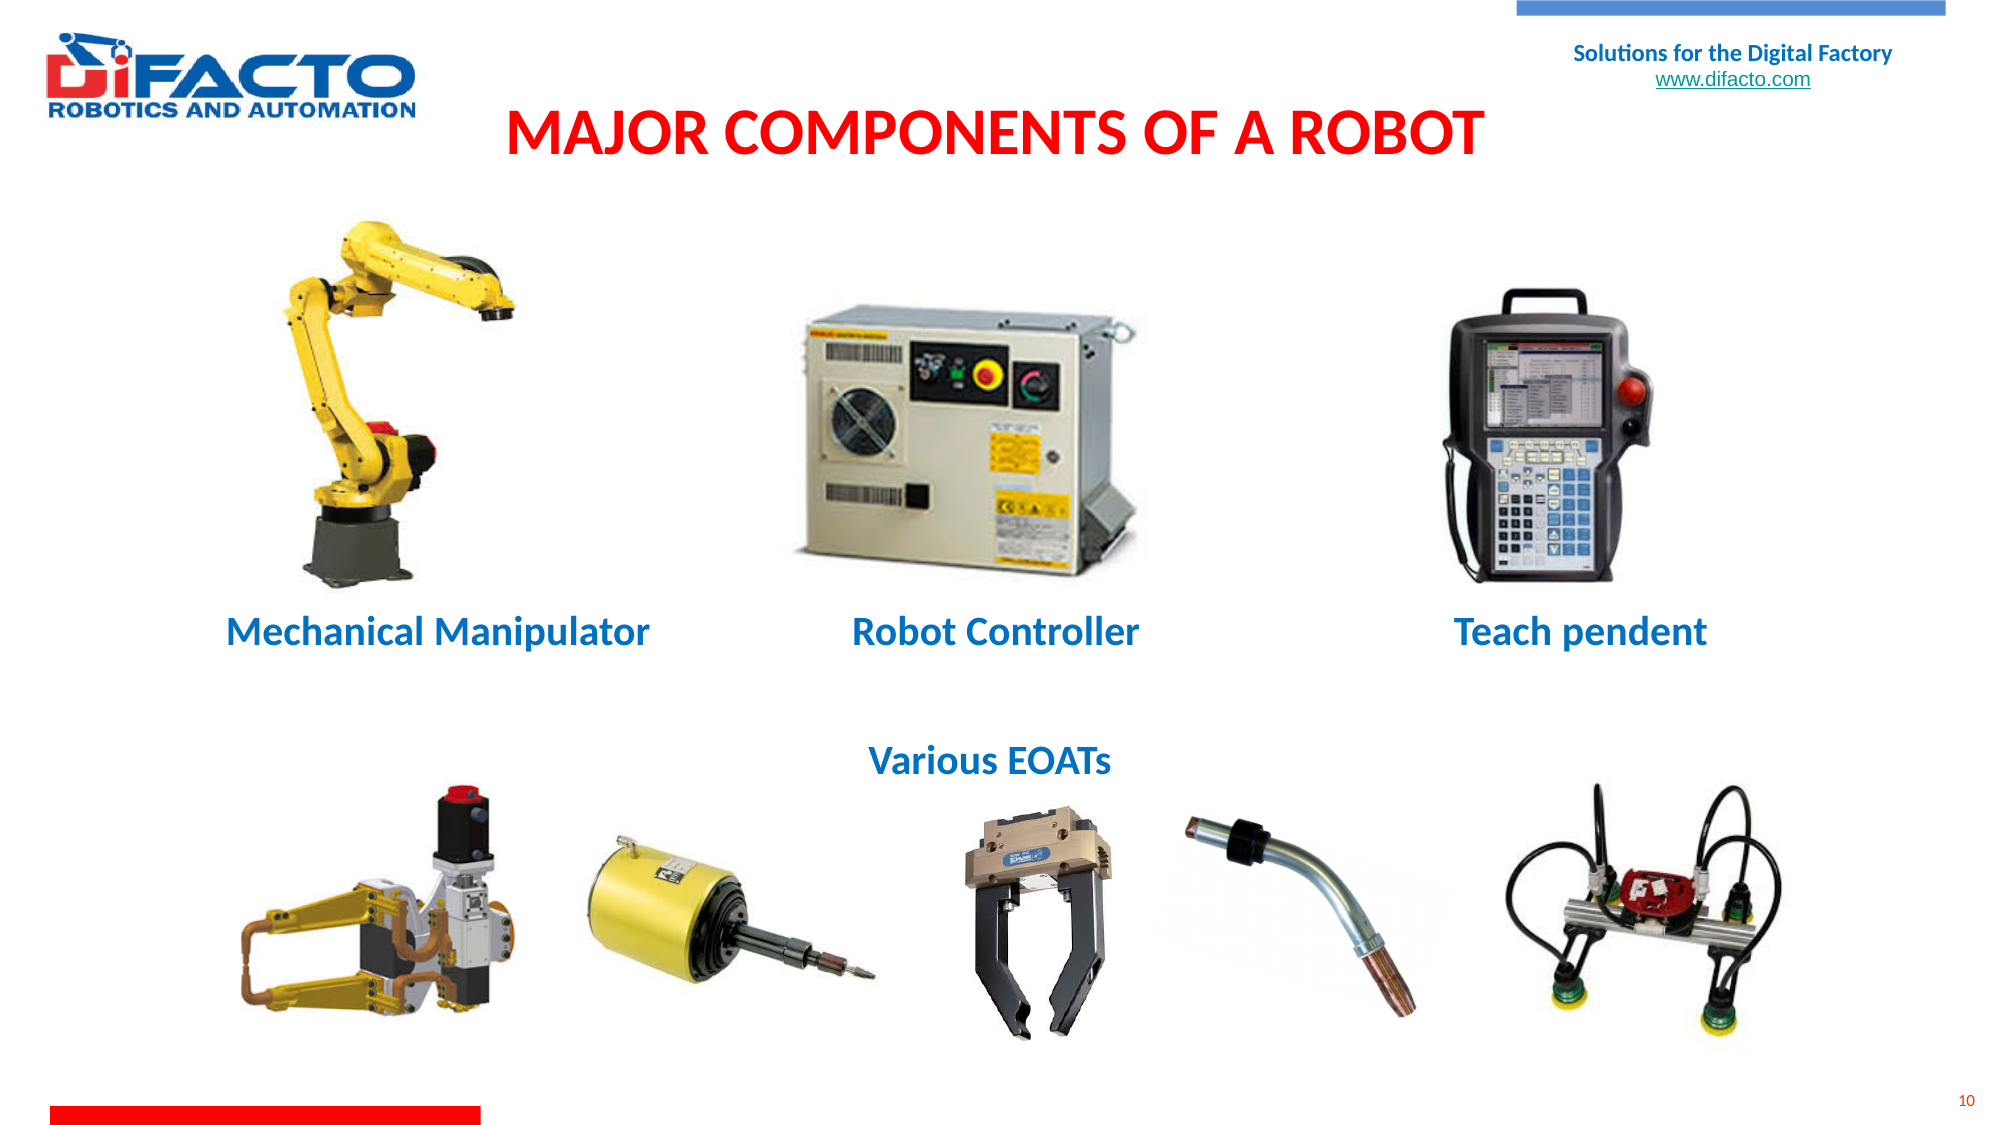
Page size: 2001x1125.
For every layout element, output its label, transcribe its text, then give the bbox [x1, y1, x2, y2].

picture [778, 277, 1175, 609]
picture [1146, 802, 1456, 1024]
picture [240, 781, 519, 1023]
picture [1440, 283, 1656, 585]
text_box Mechanical Manipulator [211, 595, 666, 661]
picture [578, 826, 885, 1009]
text_box Robot Controller [837, 616, 1156, 661]
picture [1495, 758, 1792, 1056]
picture [964, 803, 1114, 1043]
text_box MAJOR COMPONENTS OF A ROBOT [490, 80, 1739, 176]
picture [31, 21, 434, 125]
picture [265, 215, 525, 594]
text_box Teach pendent [1439, 595, 1723, 661]
text_box Various EOATs [853, 725, 1127, 791]
